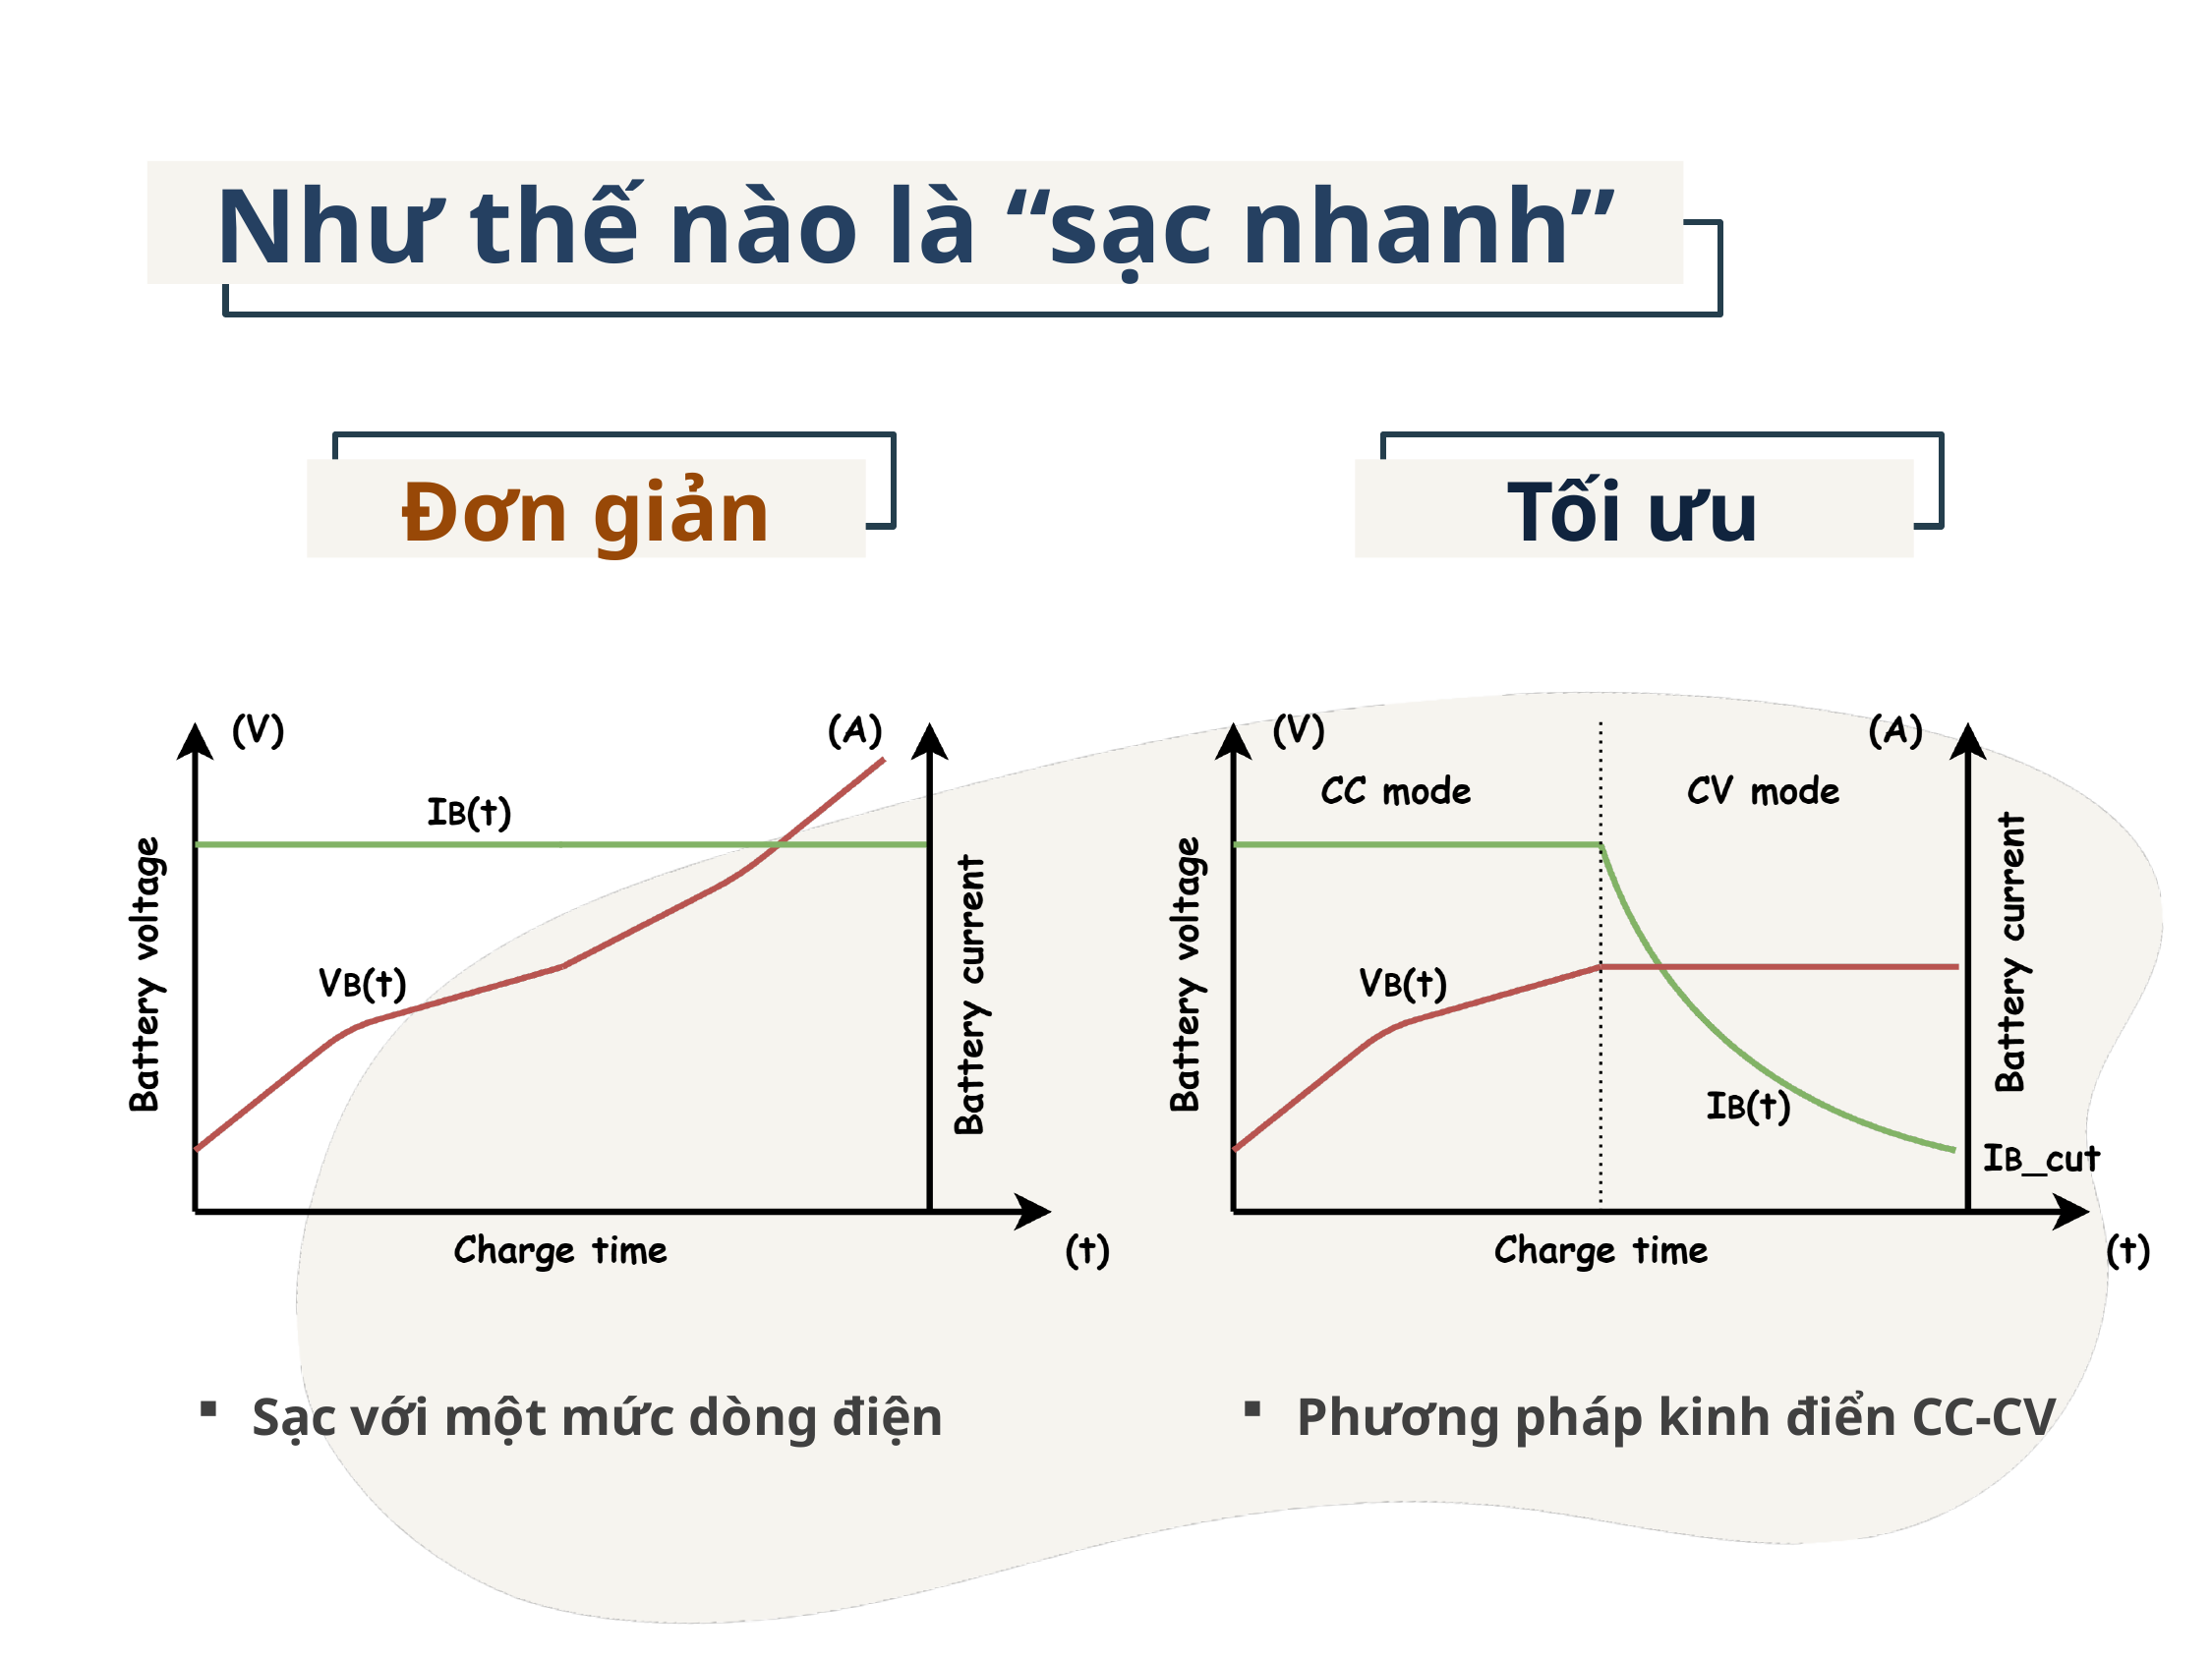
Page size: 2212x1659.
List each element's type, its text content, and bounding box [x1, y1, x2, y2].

picture [1, 588, 2212, 1659]
text_box [225, 222, 1720, 315]
text_box [334, 433, 894, 527]
text_box Tối ưu [1355, 459, 1914, 558]
text_box Như thế nào là “sạc nhanh” [146, 160, 1684, 284]
text_box Đơn giản [307, 459, 866, 558]
text_box Sạc với một mức dòng điện [182, 1346, 278, 1454]
text_box [1382, 433, 1942, 527]
